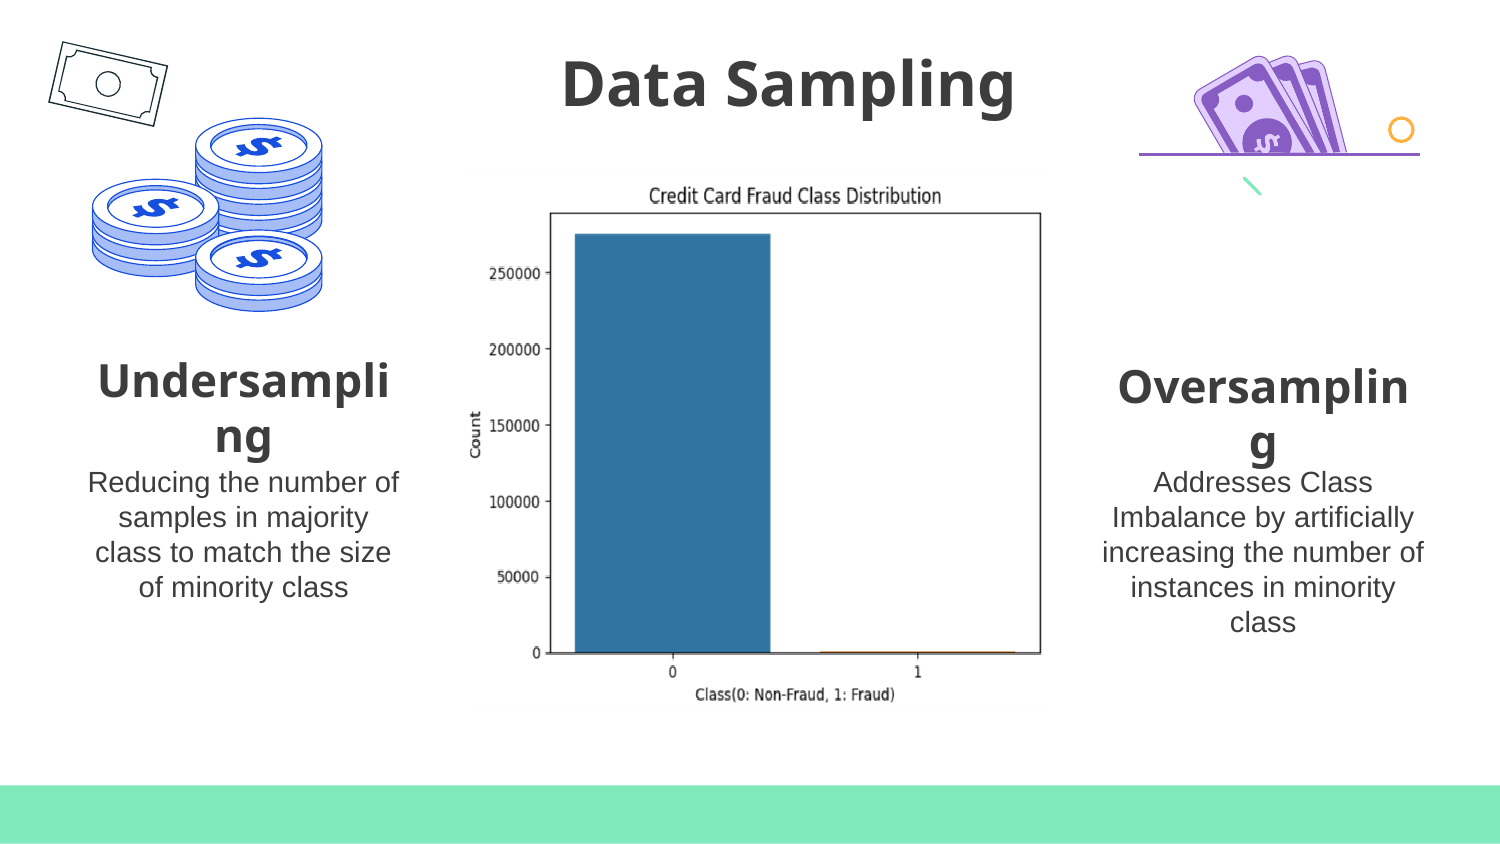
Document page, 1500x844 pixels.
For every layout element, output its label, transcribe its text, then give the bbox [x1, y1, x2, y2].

title Oversampling [1096, 376, 1431, 448]
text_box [45, 32, 172, 137]
subtitle Addresses Class Imbalance by artificially increasing the number of instances in minority class [1079, 448, 1448, 662]
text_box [86, 117, 329, 312]
title Data Sampling [174, 34, 1421, 129]
title Undersampling [69, 373, 419, 440]
subtitle Reducing the number of samples in majority class to match the size of minority class [69, 448, 419, 686]
picture [465, 171, 1049, 713]
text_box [1192, 55, 1348, 153]
